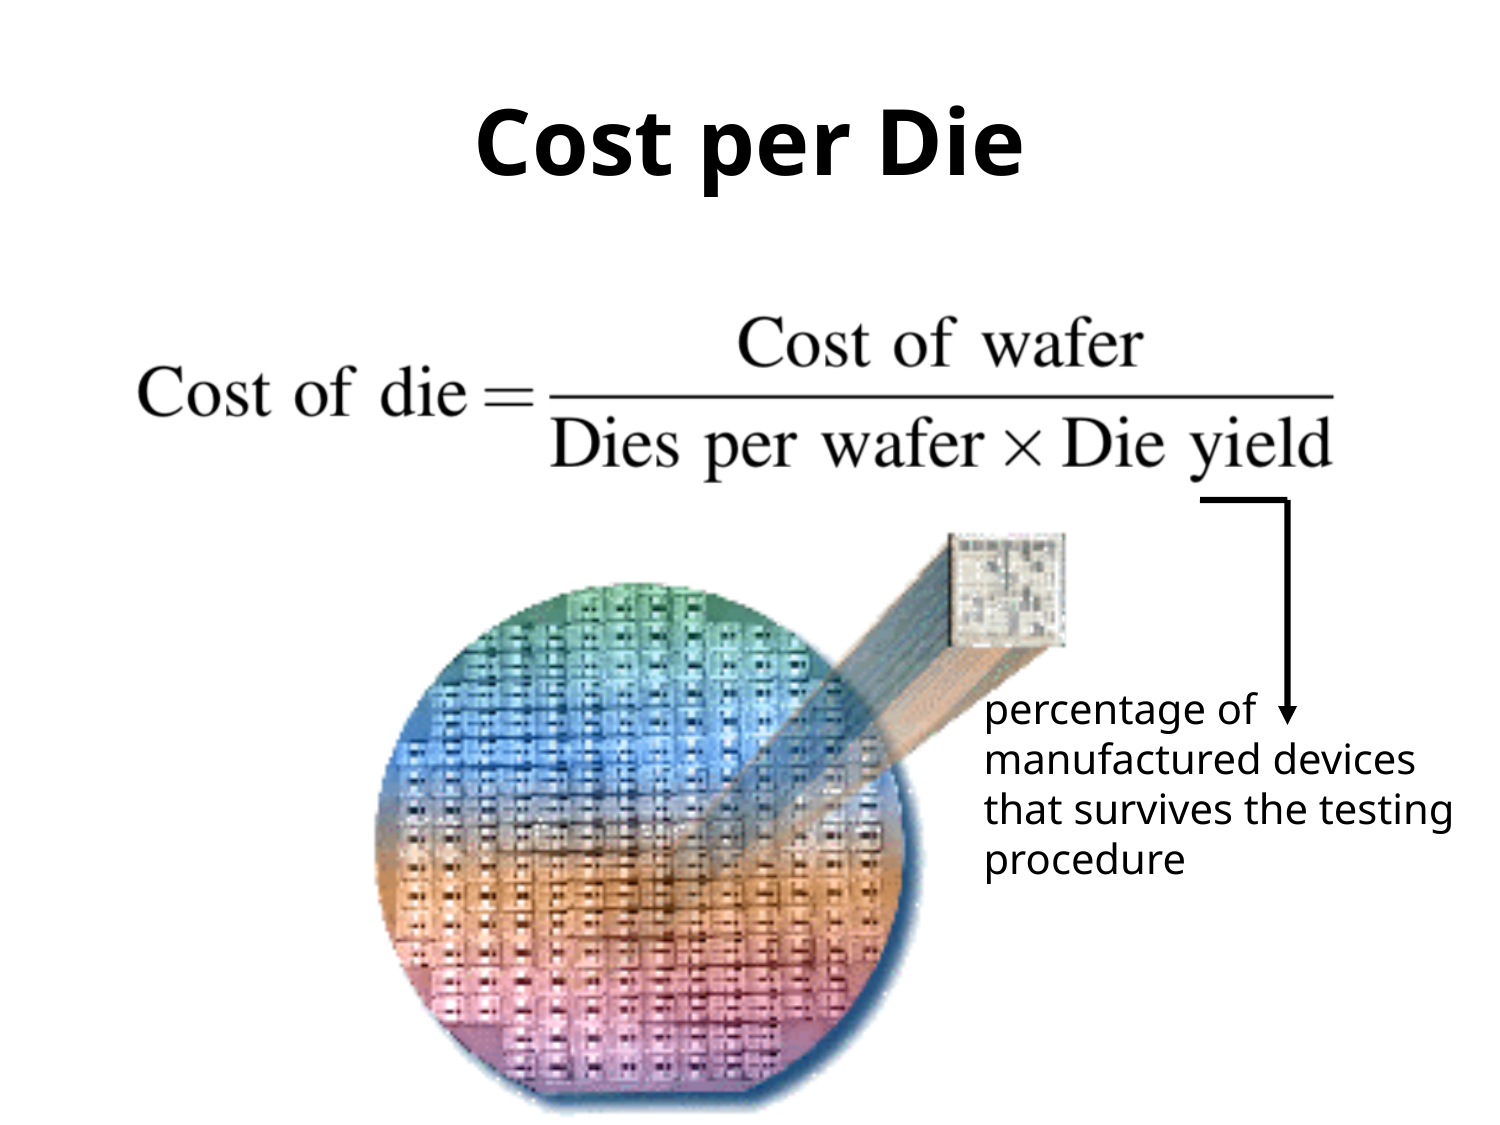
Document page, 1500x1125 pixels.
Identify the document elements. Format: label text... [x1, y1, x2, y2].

text_box percentage of manufactured devices that survives the testing procedure [1091, 675, 1500, 1075]
picture [97, 274, 1363, 1125]
title Cost per Die [0, 45, 1500, 233]
